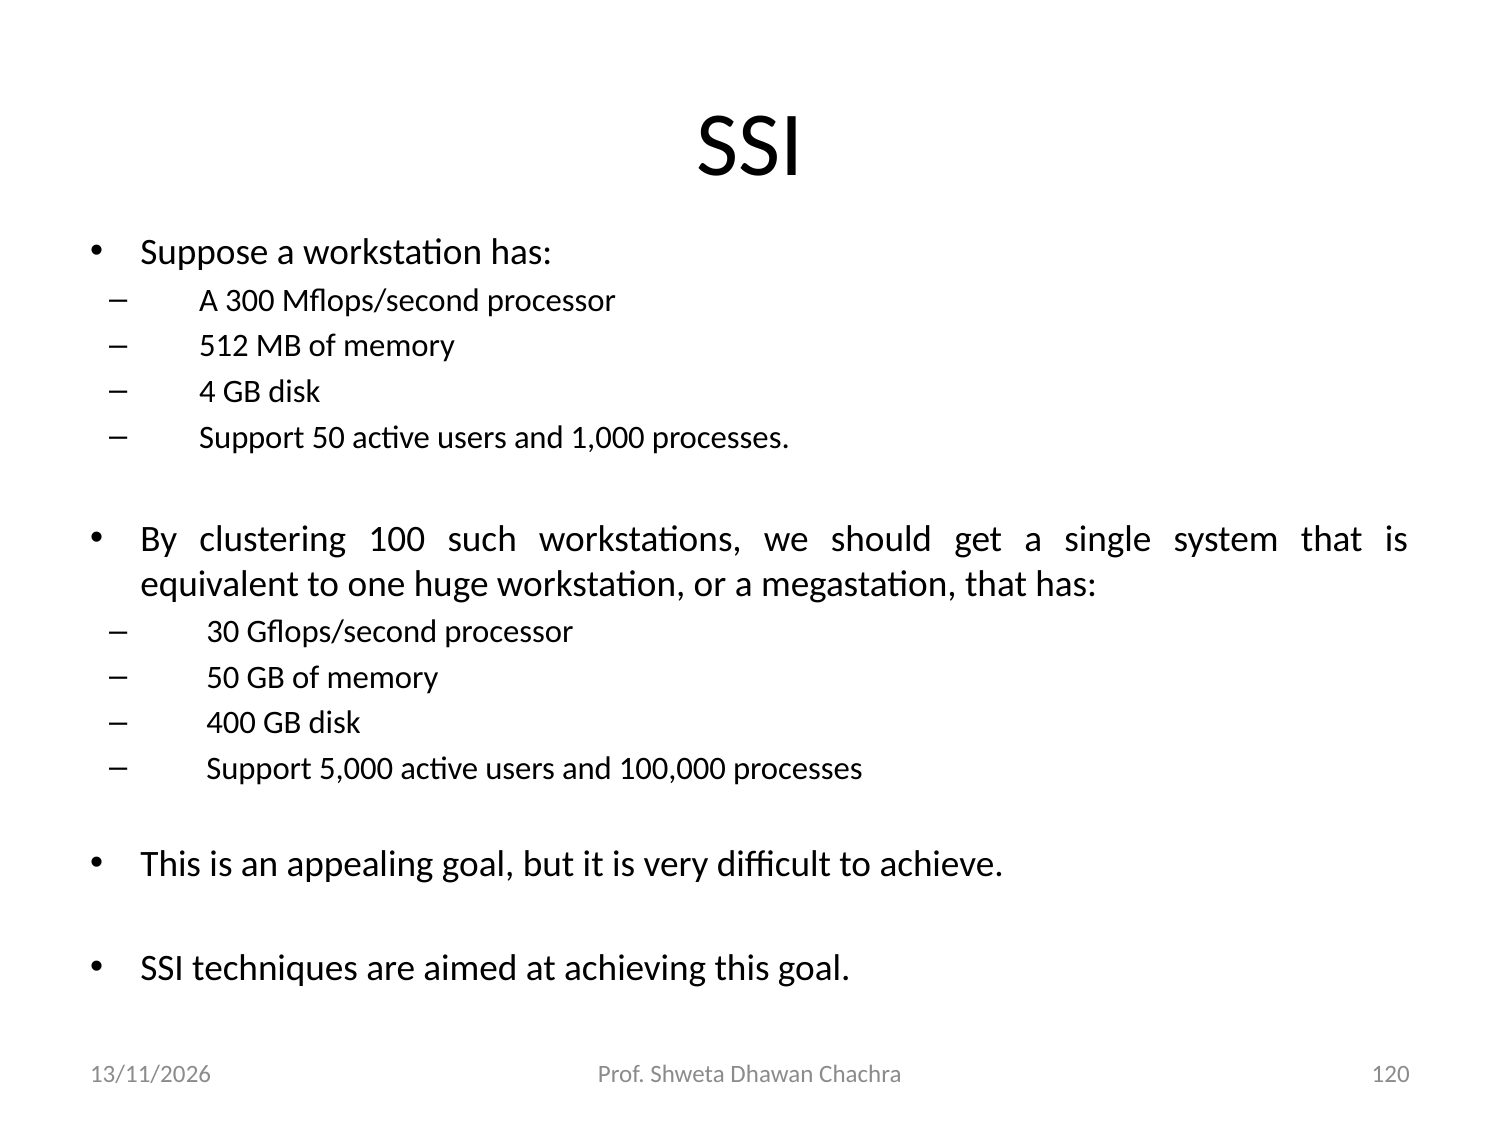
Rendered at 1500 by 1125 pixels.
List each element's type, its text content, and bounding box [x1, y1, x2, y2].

slide_number 120 [1074, 1042, 1425, 1103]
list Suppose a workstation has: A 300 Mflops/second processor 512 MB of memory 4 GB disk Support 50 active users and 1,000 processes. By clustering 100 such workstations, we should get a single system that is equivalent to one huge workstation, or a megastation, that has: 30 Gflops/second processor 50 GB of memory 400 GB disk Support 5,000 active users and 100,000 processes This is an appealing goal, but it is very difficult to achieve. SSI techniques are aimed at achieving this goal. [75, 219, 1425, 1005]
title SSI [75, 45, 1425, 219]
footer Prof. Shweta Dhawan Chachra [512, 1042, 988, 1103]
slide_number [75, 1042, 425, 1103]
